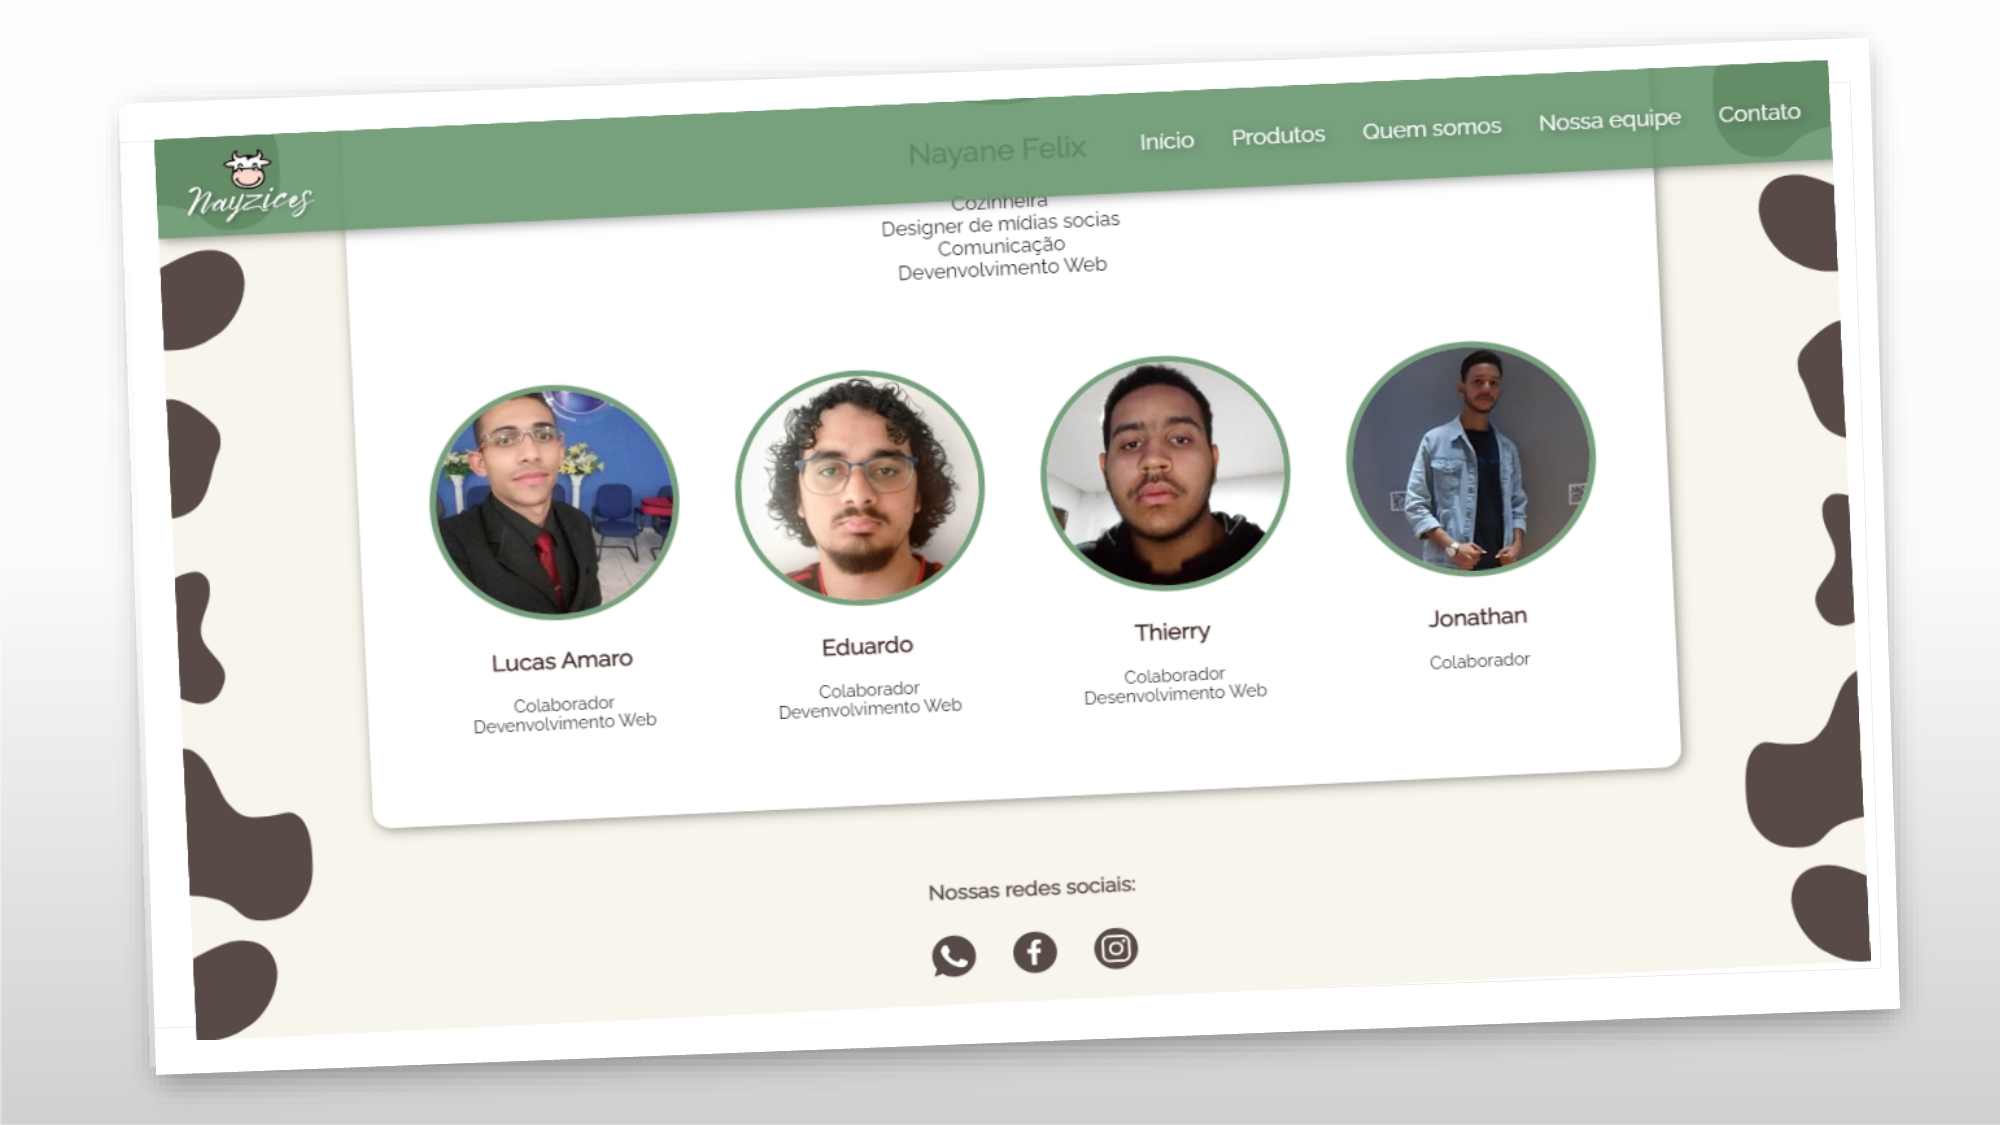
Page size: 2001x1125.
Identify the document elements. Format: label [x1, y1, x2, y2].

picture [173, 99, 1851, 1001]
text_box [0, 0, 2000, 1125]
